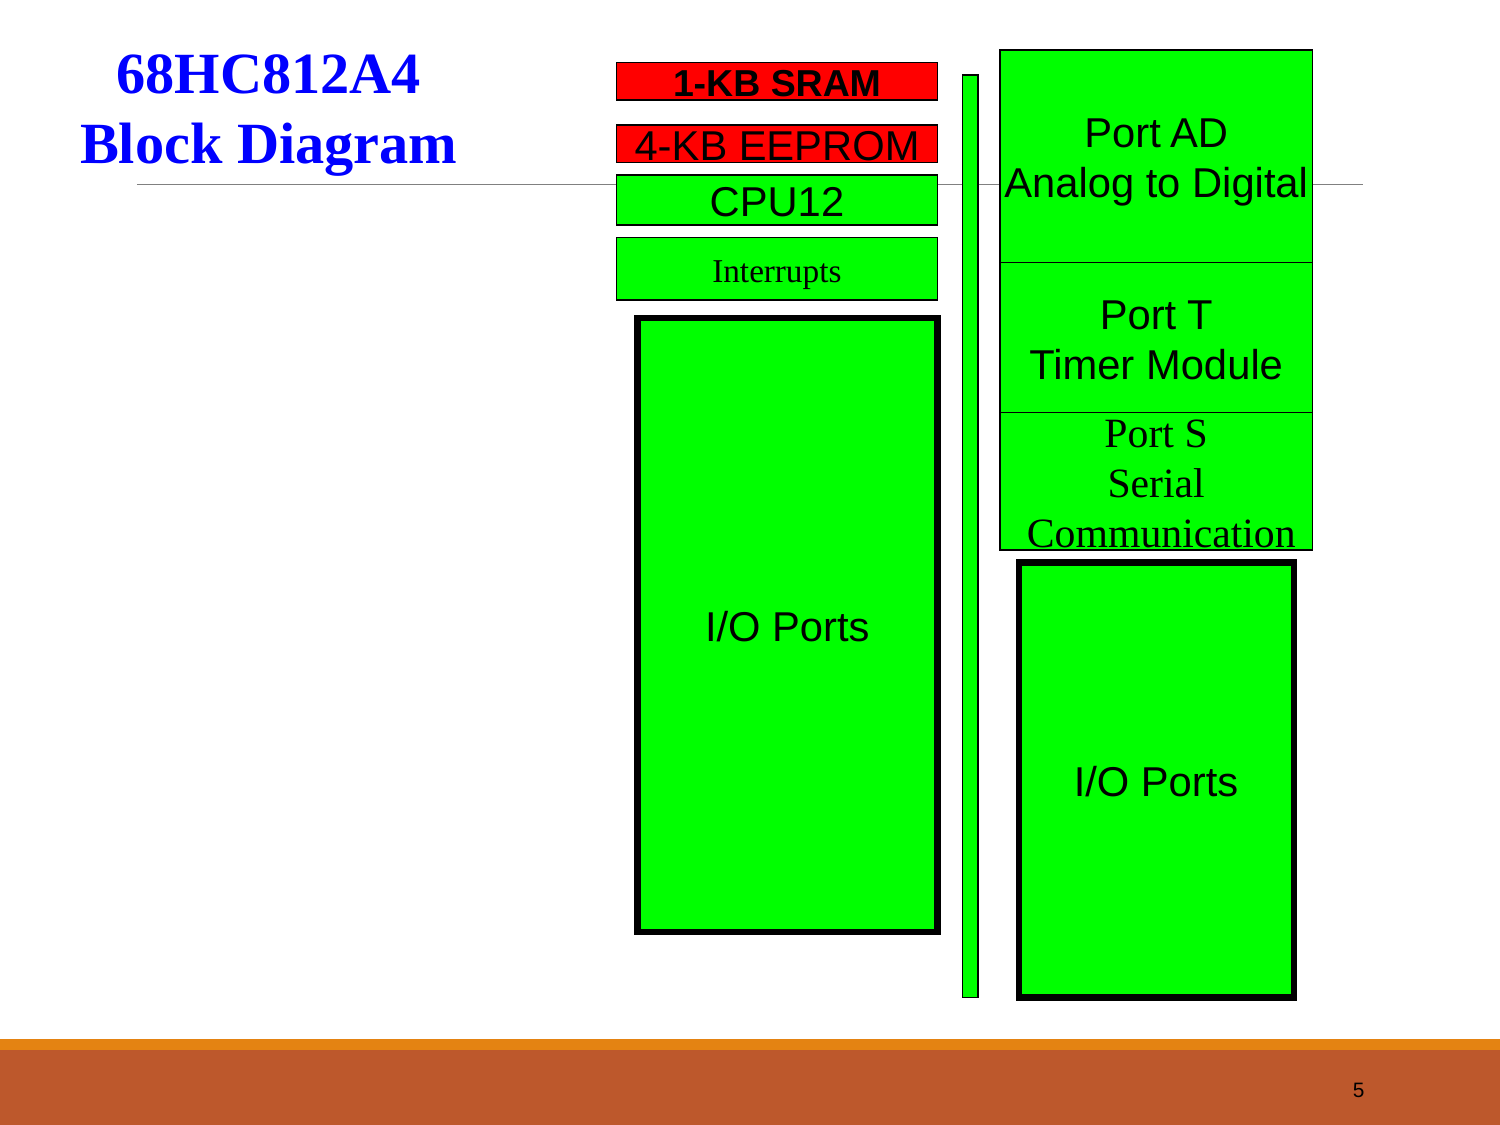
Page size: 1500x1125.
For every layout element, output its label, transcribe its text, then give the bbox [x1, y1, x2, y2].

text_box [962, 74, 979, 998]
text_box CPU12 [616, 174, 938, 225]
text_box I/O Ports [637, 318, 938, 932]
text_box 68HC812A4 Block Diagram [31, 27, 507, 183]
text_box 4-KB EEPROM [616, 125, 938, 163]
text_box Port AD Analog to Digital [999, 49, 1313, 263]
text_box 1-KB SRAM [616, 62, 938, 100]
text_box I/O Ports [1018, 562, 1294, 998]
text_box Port T Timer Module [999, 263, 1313, 412]
text_box Interrupts [616, 237, 938, 300]
text_box Port S Serial Communication [999, 412, 1313, 550]
slide_number 5 [1218, 1059, 1380, 1120]
